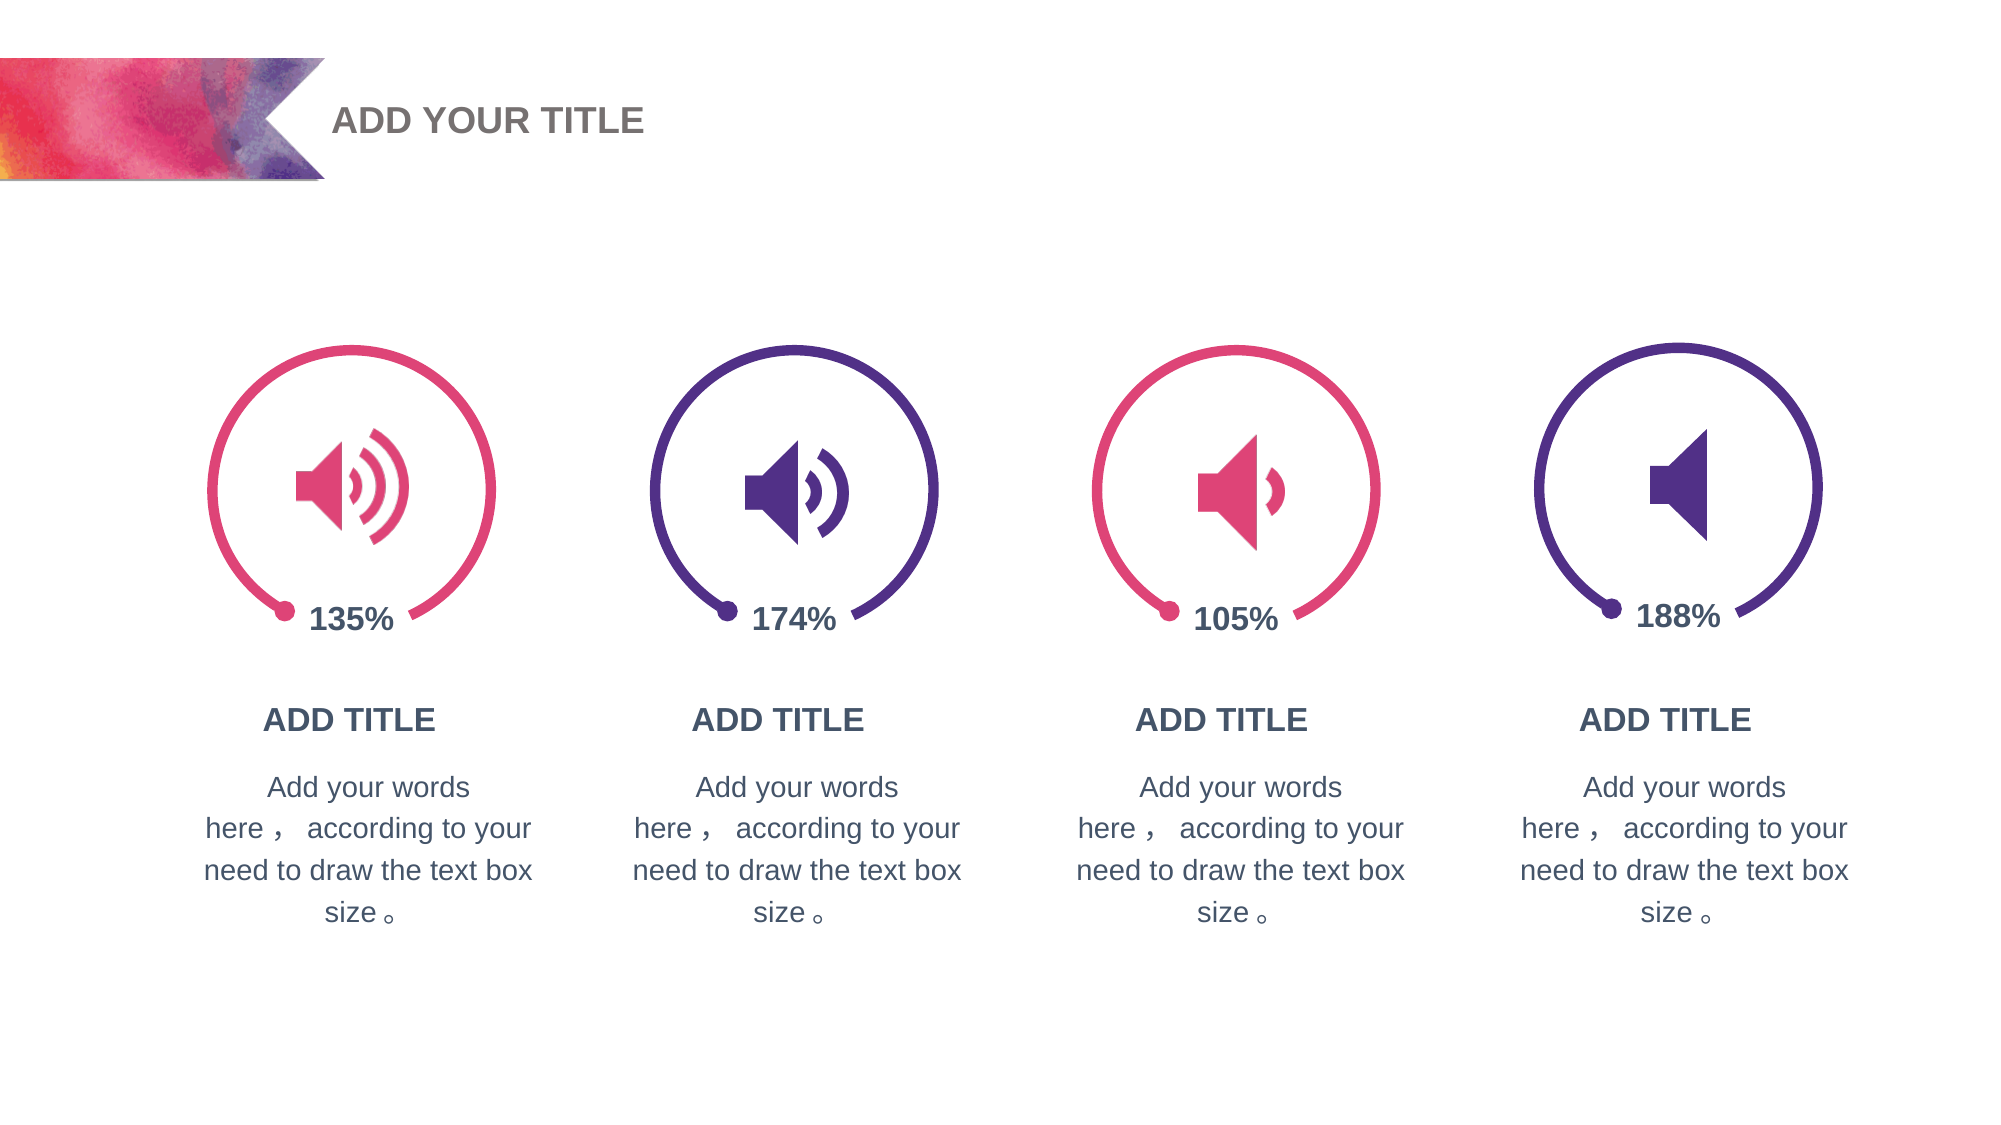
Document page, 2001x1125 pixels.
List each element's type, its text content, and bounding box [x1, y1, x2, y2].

text_box Add your words here，according to your need to draw the text box size。 [1070, 760, 1412, 929]
picture [1198, 433, 1286, 552]
picture [744, 439, 850, 546]
text_box [1539, 347, 1818, 614]
text_box Add your words here，according to your need to draw the text box size。 [627, 760, 968, 929]
text_box [1097, 350, 1376, 616]
text_box Add your words here，according to your need to draw the text box size。 [1514, 760, 1856, 929]
text_box ADD TITLE [1578, 698, 1792, 739]
picture [296, 428, 409, 546]
picture [0, 58, 326, 179]
text_box ADD TITLE [691, 698, 904, 739]
text_box 135% [294, 589, 409, 645]
text_box 105% [1178, 589, 1294, 645]
text_box 188% [1621, 587, 1736, 642]
text_box 174% [737, 589, 852, 645]
text_box ADD TITLE [262, 698, 475, 739]
text_box ADD TITLE [1135, 698, 1348, 739]
text_box Add your words here，according to your need to draw the text box size。 [198, 760, 540, 929]
text_box [1650, 429, 1707, 541]
text_box ADD YOUR TITLE [329, 88, 661, 149]
text_box [212, 350, 491, 616]
text_box [655, 350, 934, 616]
